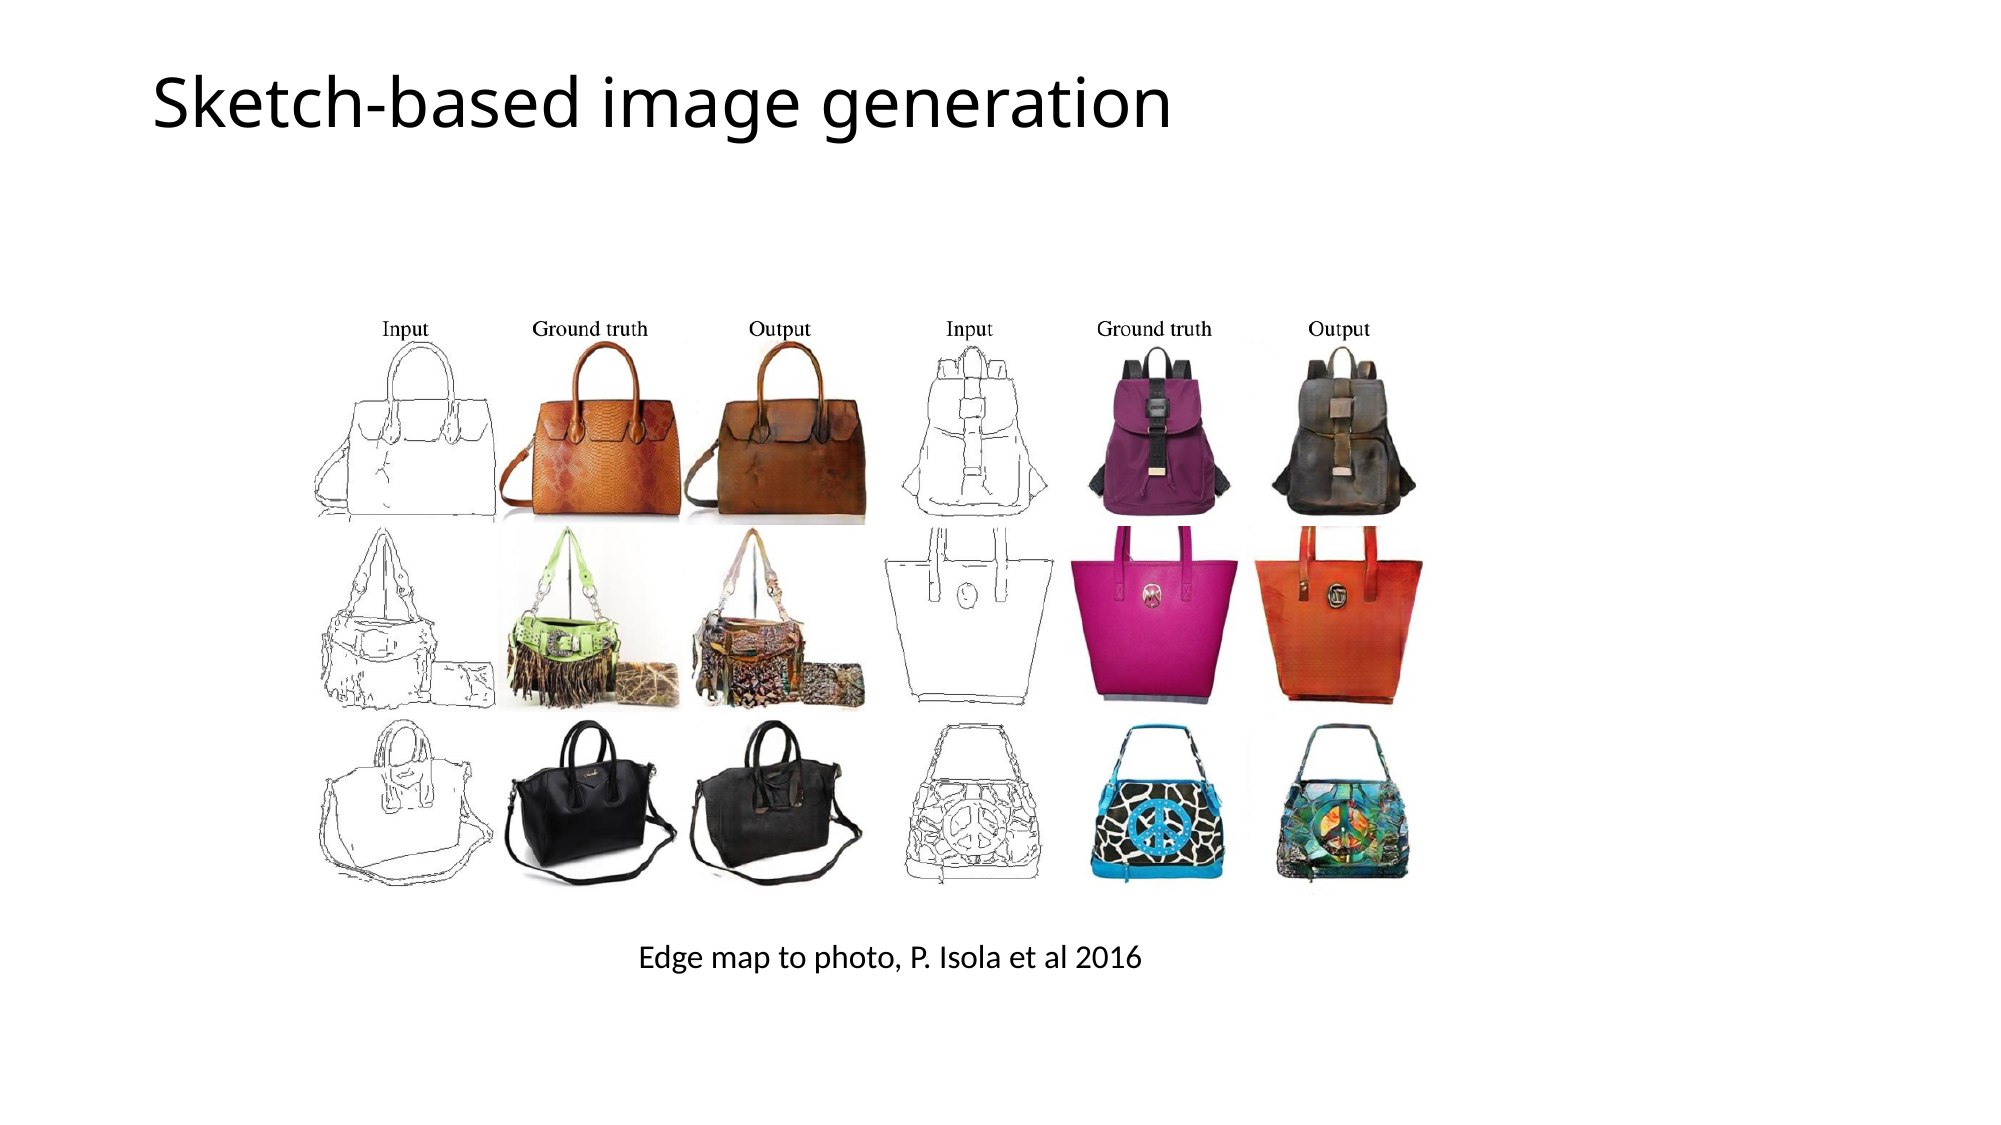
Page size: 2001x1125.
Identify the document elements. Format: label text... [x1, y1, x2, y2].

picture [299, 309, 1439, 910]
title Sketch-based image generation [137, 59, 1863, 150]
text_box Edge map to photo, P. Isola et al 2016 [623, 927, 1280, 983]
